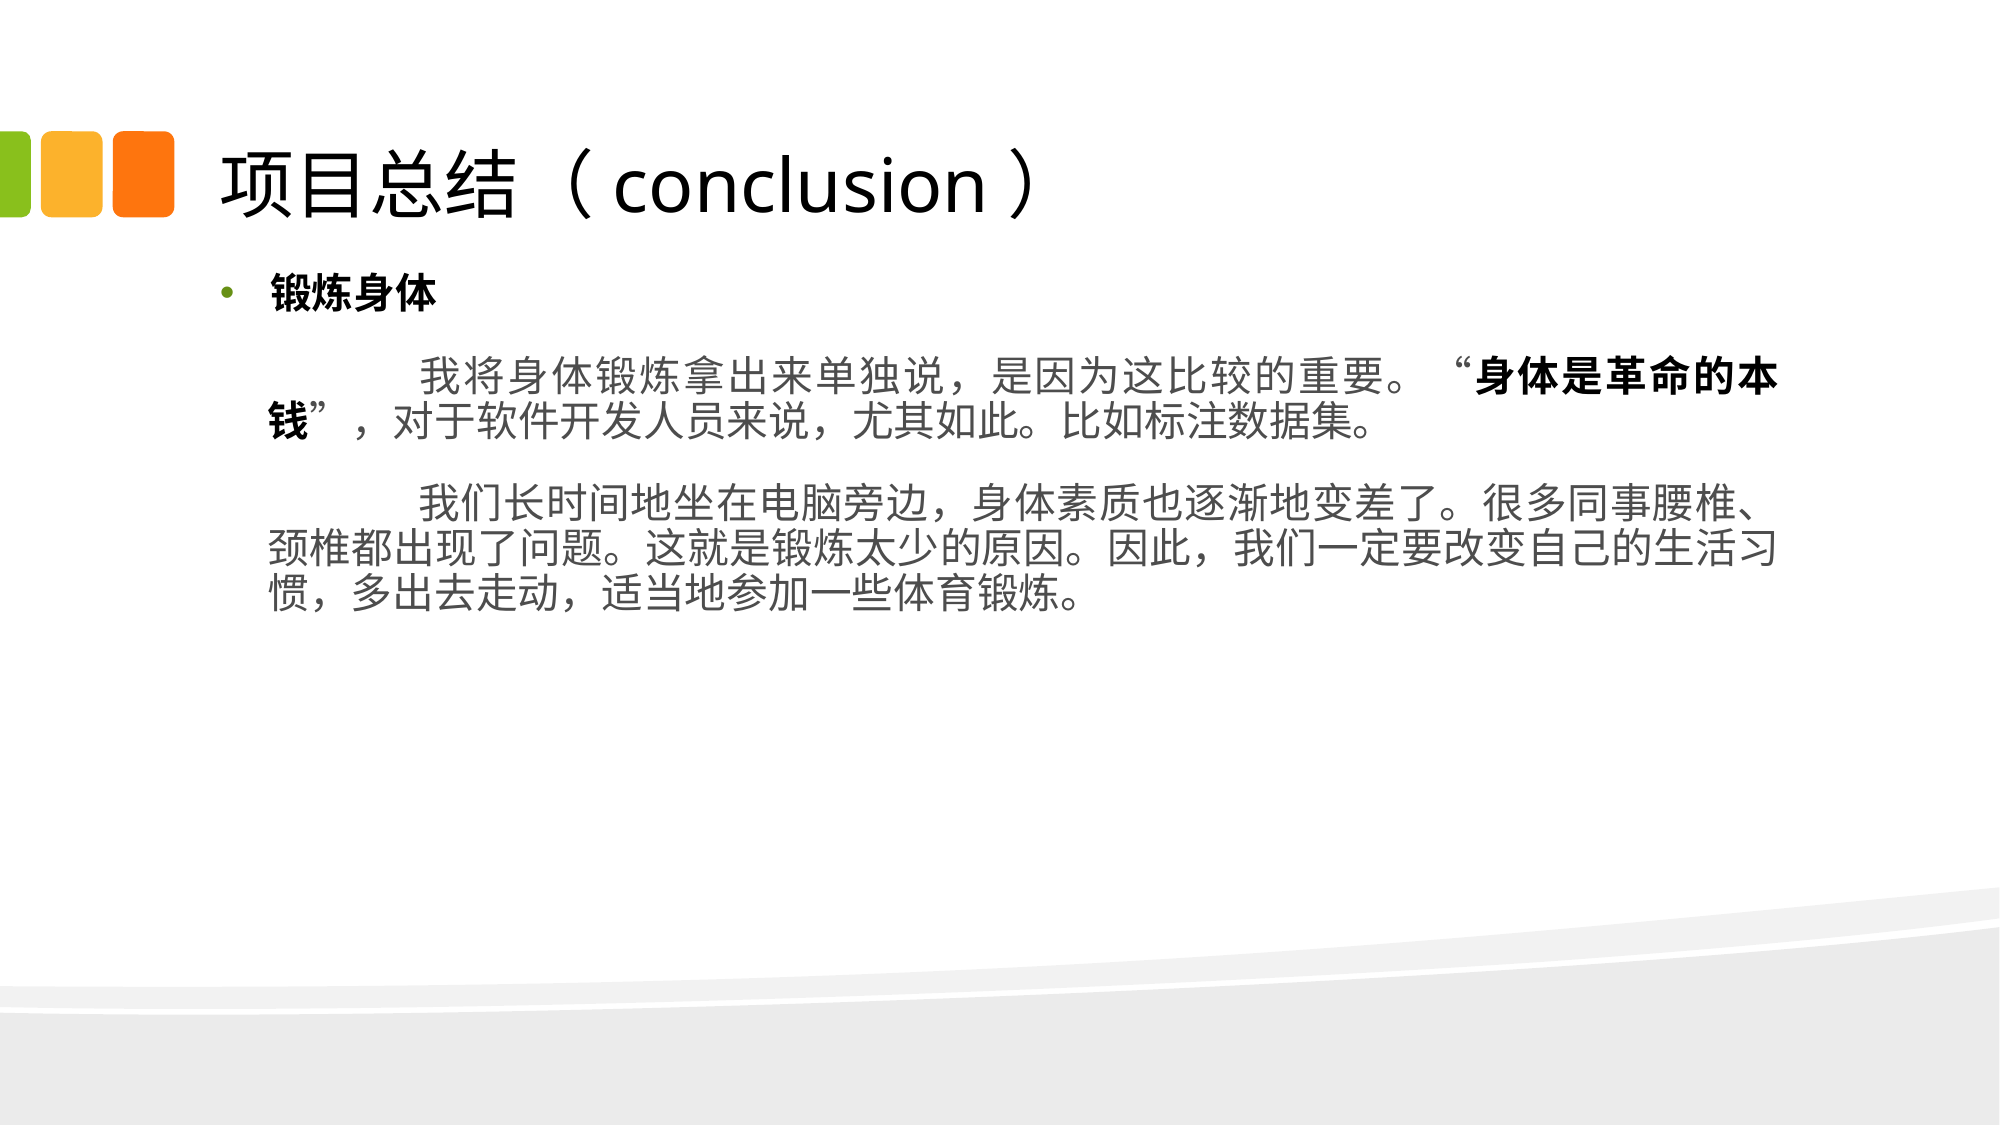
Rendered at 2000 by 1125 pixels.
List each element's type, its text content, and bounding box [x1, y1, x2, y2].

list 锻炼身体 我将身体锻炼拿出来单独说，是因为这比较的重要。“身体是革命的本钱”，对于软件开发人员来说，尤其如此。比如标注数据集。 我们长时间地坐在电脑旁边，身体素质也逐渐地变差了。很多同事腰椎、颈椎都出现了问题。这就是锻炼太少的原因。因此，我们一定要改变自己的生活习惯，多出去走动，适当地参加一些体育锻炼。 [199, 262, 1800, 1013]
title 项目总结（conclusion） [199, 24, 1800, 238]
